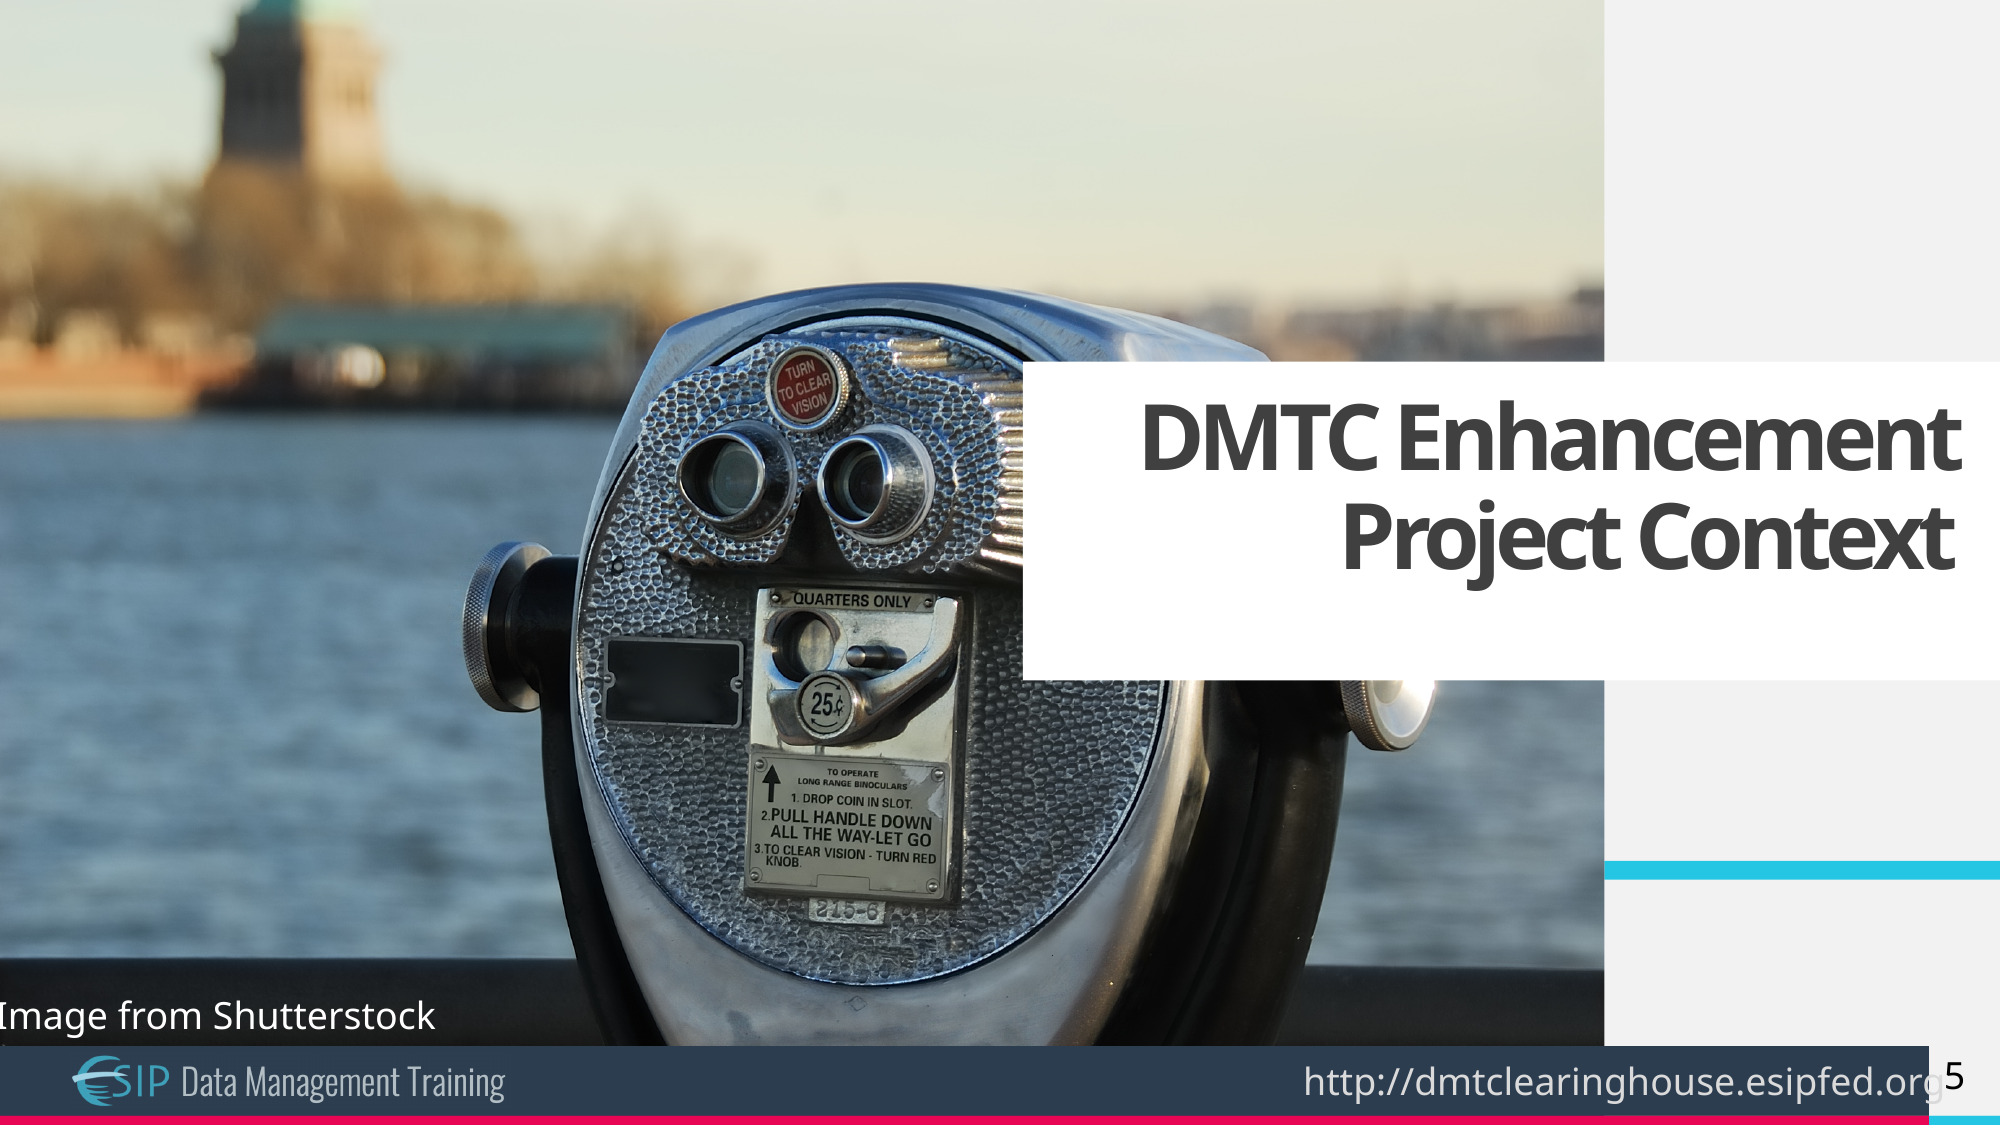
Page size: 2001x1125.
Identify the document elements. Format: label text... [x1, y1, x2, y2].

picture [0, 0, 1605, 1046]
text_box 5 [1929, 1045, 2000, 1116]
title DMTC Enhancement Project Context [1605, 361, 2000, 681]
picture [70, 1052, 512, 1109]
